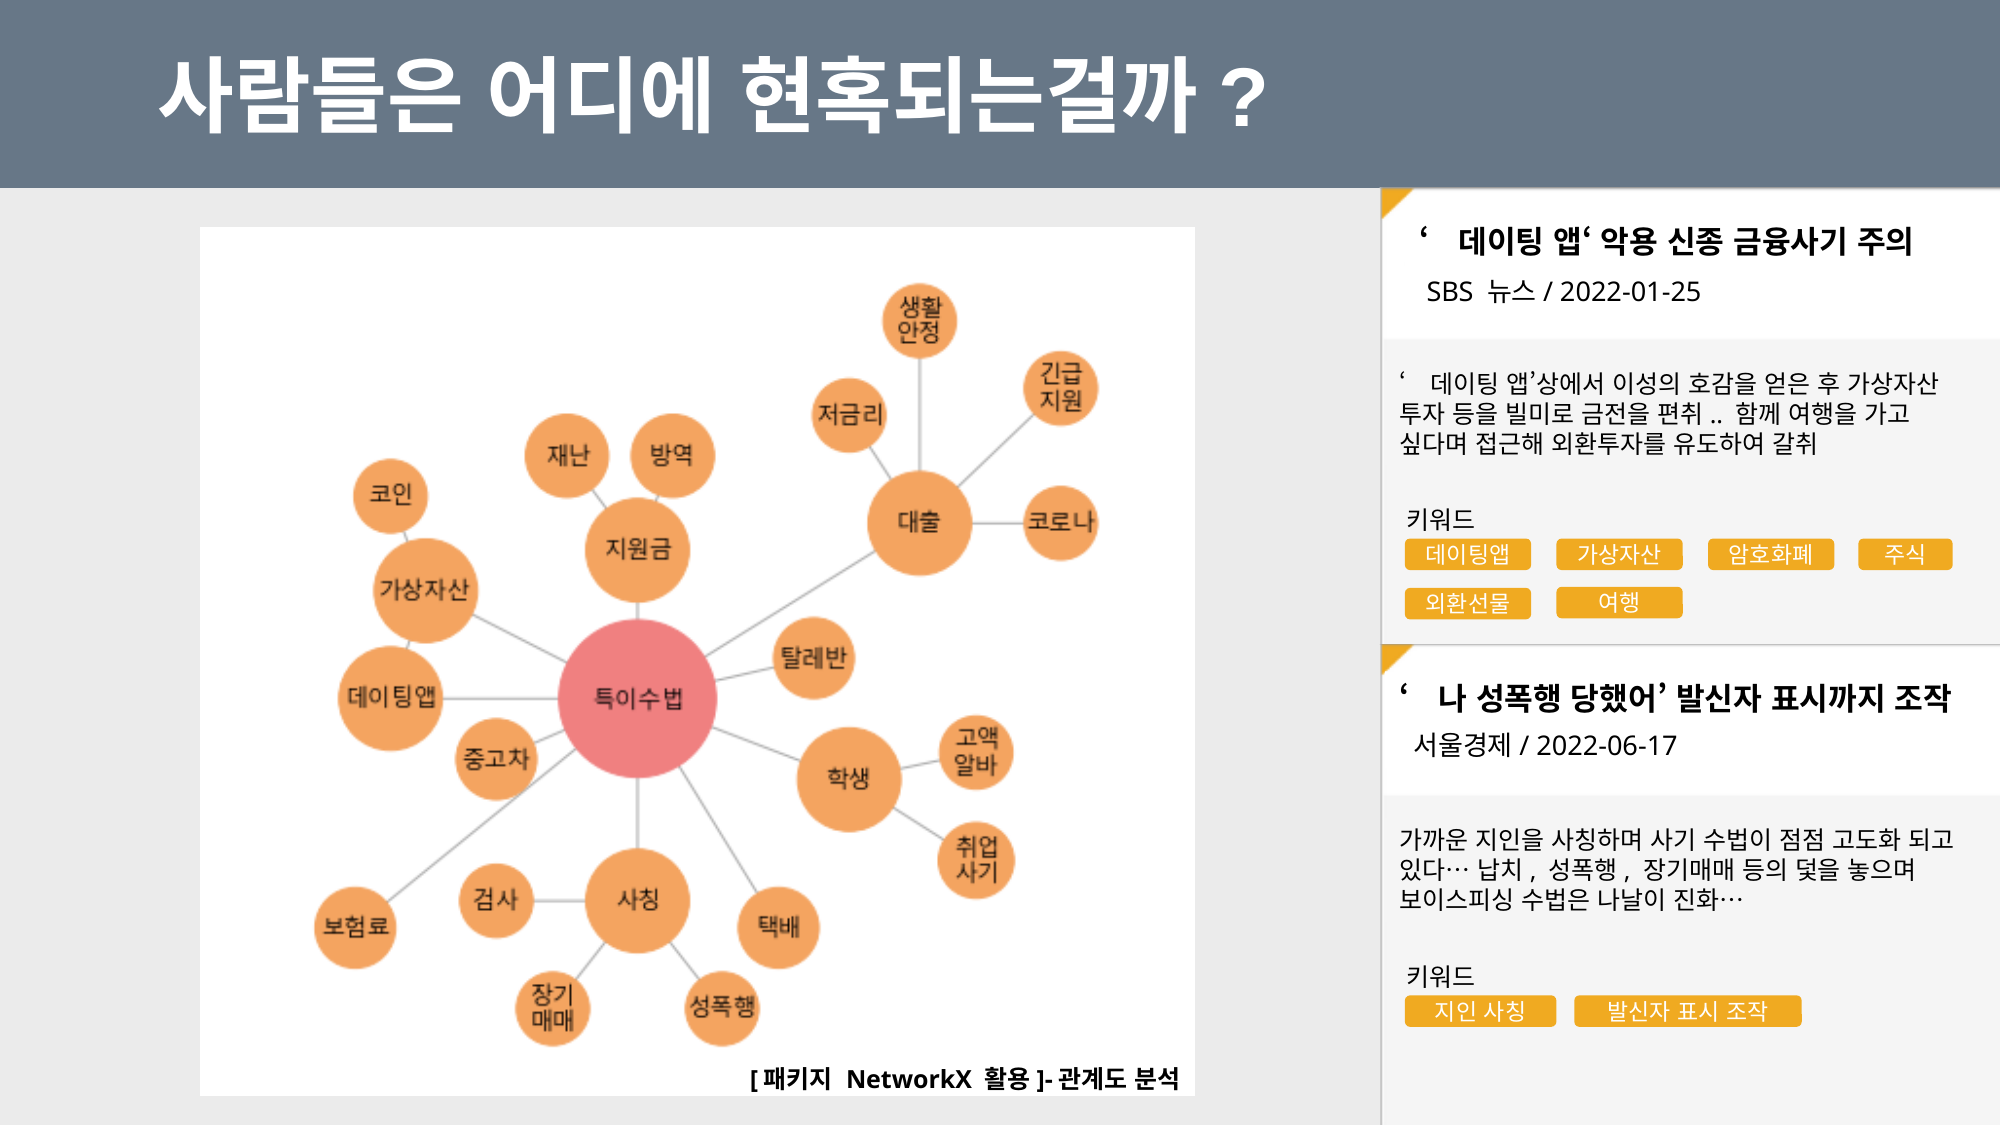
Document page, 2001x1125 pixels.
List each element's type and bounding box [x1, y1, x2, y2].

text_box [1379, 644, 2000, 1125]
text_box [1379, 187, 2000, 644]
picture [0, 0, 2000, 1125]
